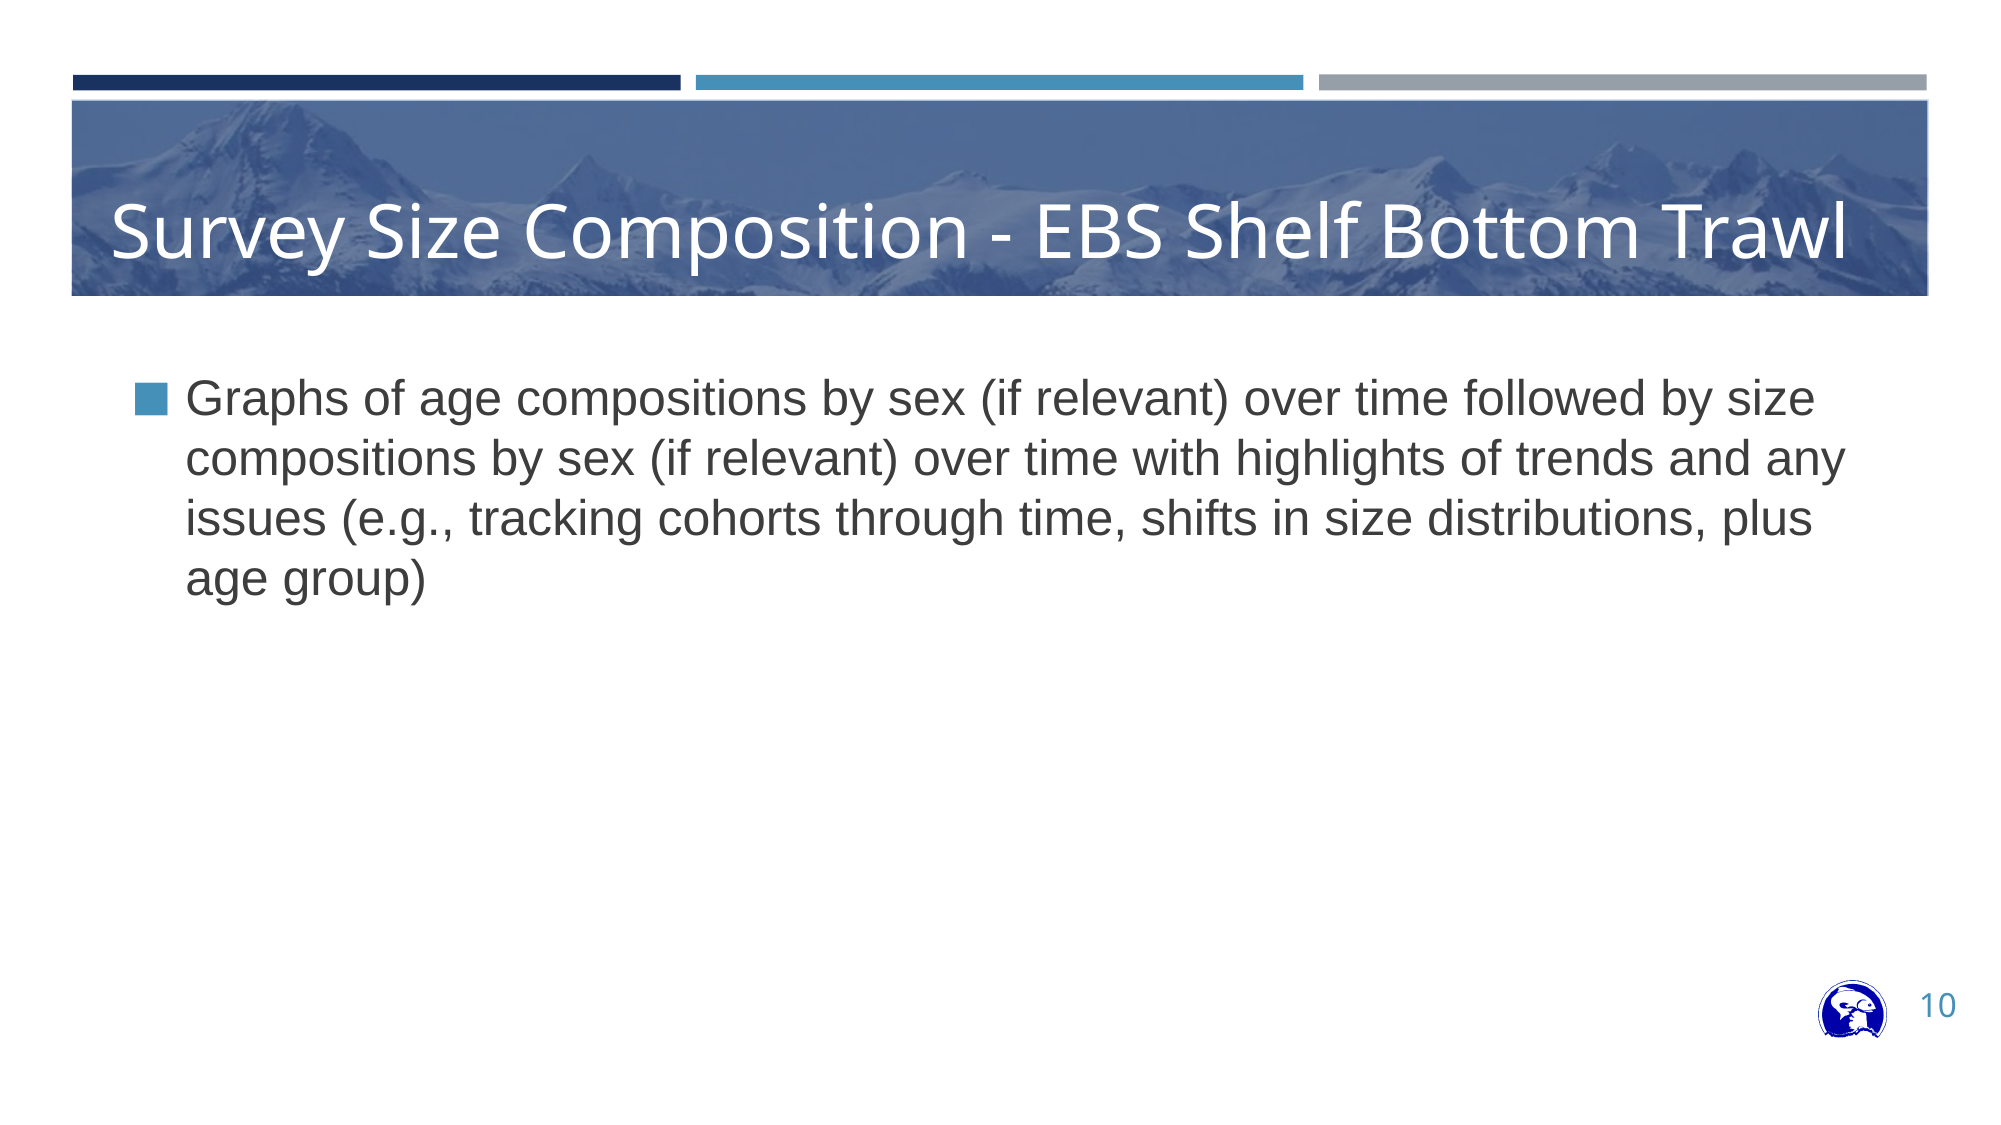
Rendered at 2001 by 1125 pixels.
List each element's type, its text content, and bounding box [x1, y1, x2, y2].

list Graphs of age compositions by sex (if relevant) over time followed by size compositions by sex (if relevant) over time with highlights of trends and any issues (e.g., tracking cohorts through time, shifts in size distributions, plus age group) [95, 357, 1905, 962]
title Survey Size Composition - EBS Shelf Bottom Trawl [95, 115, 1905, 282]
slide_number 10 [1732, 977, 1972, 1037]
text_box [71, 99, 1929, 296]
